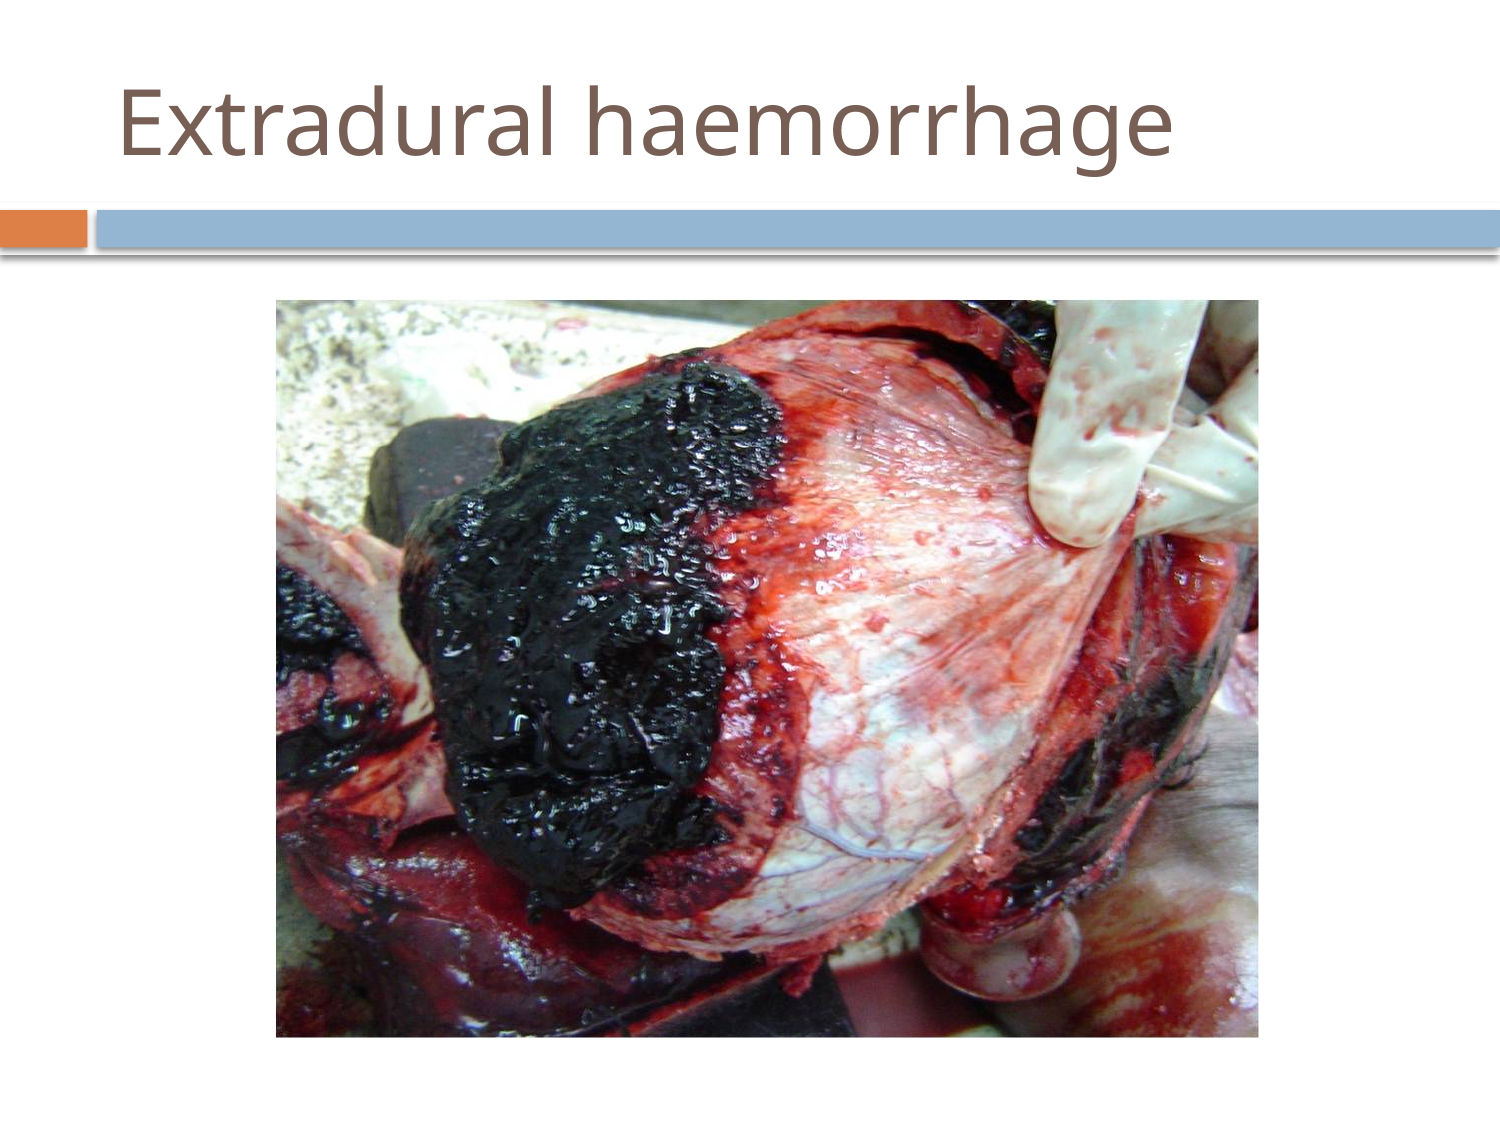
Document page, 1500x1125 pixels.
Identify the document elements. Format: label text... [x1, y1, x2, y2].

title Extradural haemorrhage [100, 37, 1438, 200]
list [274, 299, 1259, 1038]
